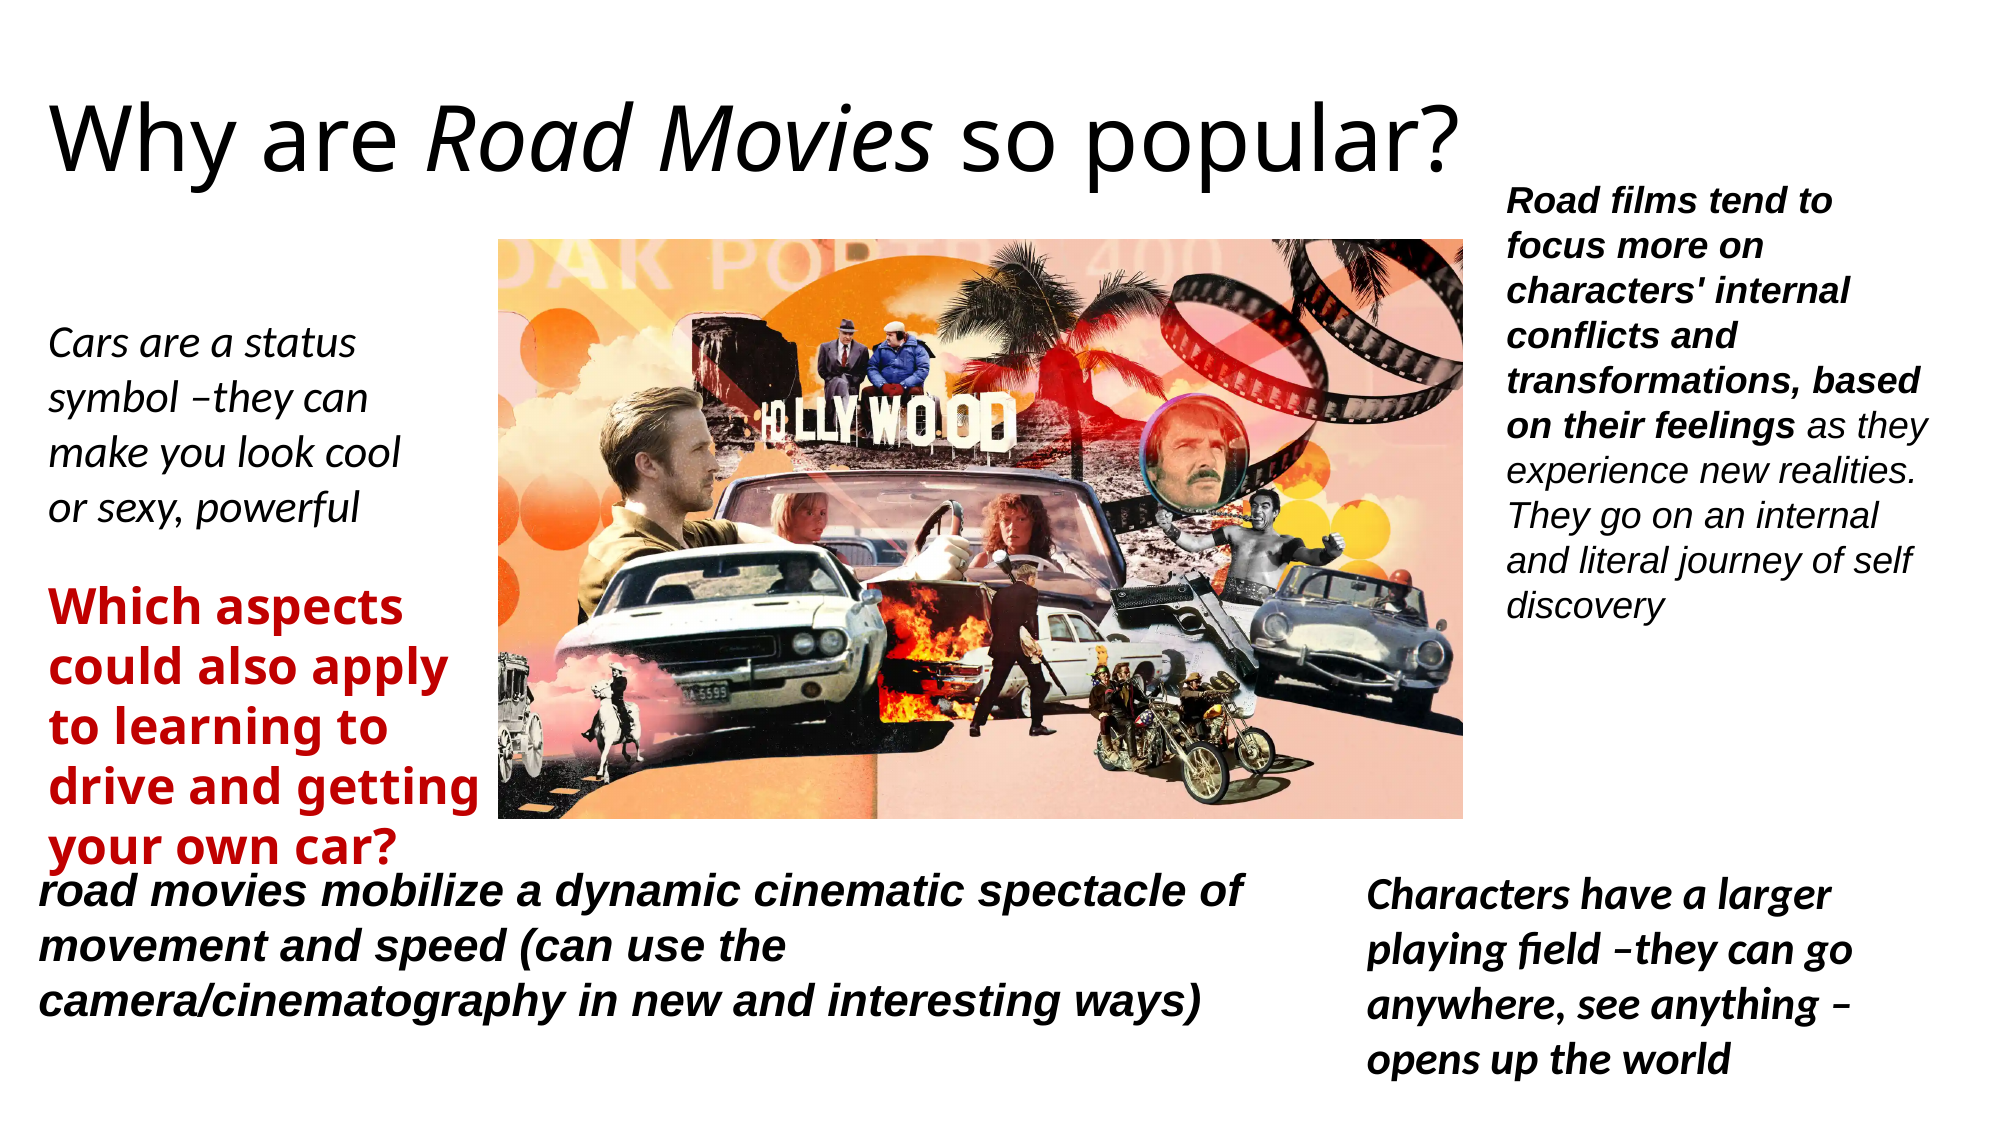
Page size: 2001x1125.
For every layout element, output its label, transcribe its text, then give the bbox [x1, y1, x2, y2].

text_box Which aspects could also apply to learning to drive and getting your own car? [33, 567, 508, 882]
title Why are Road Movies so popular? [33, 33, 1759, 251]
text_box Cars are a status symbol –they can make you look cool or sexy, powerful [33, 304, 442, 539]
picture [498, 239, 1464, 819]
text_box Road films tend to focus more on characters' internal conflicts and transformations, based on their feelings as they experience new realities. They go on an internal and literal journey of self discovery [1491, 168, 1953, 634]
text_box road movies mobilize a dynamic cinematic spectacle of movement and speed (can use the camera/cinematography in new and interesting ways) [23, 853, 1265, 1033]
text_box Characters have a larger playing field –they can go anywhere, see anything –opens up the world [1352, 856, 1909, 1091]
